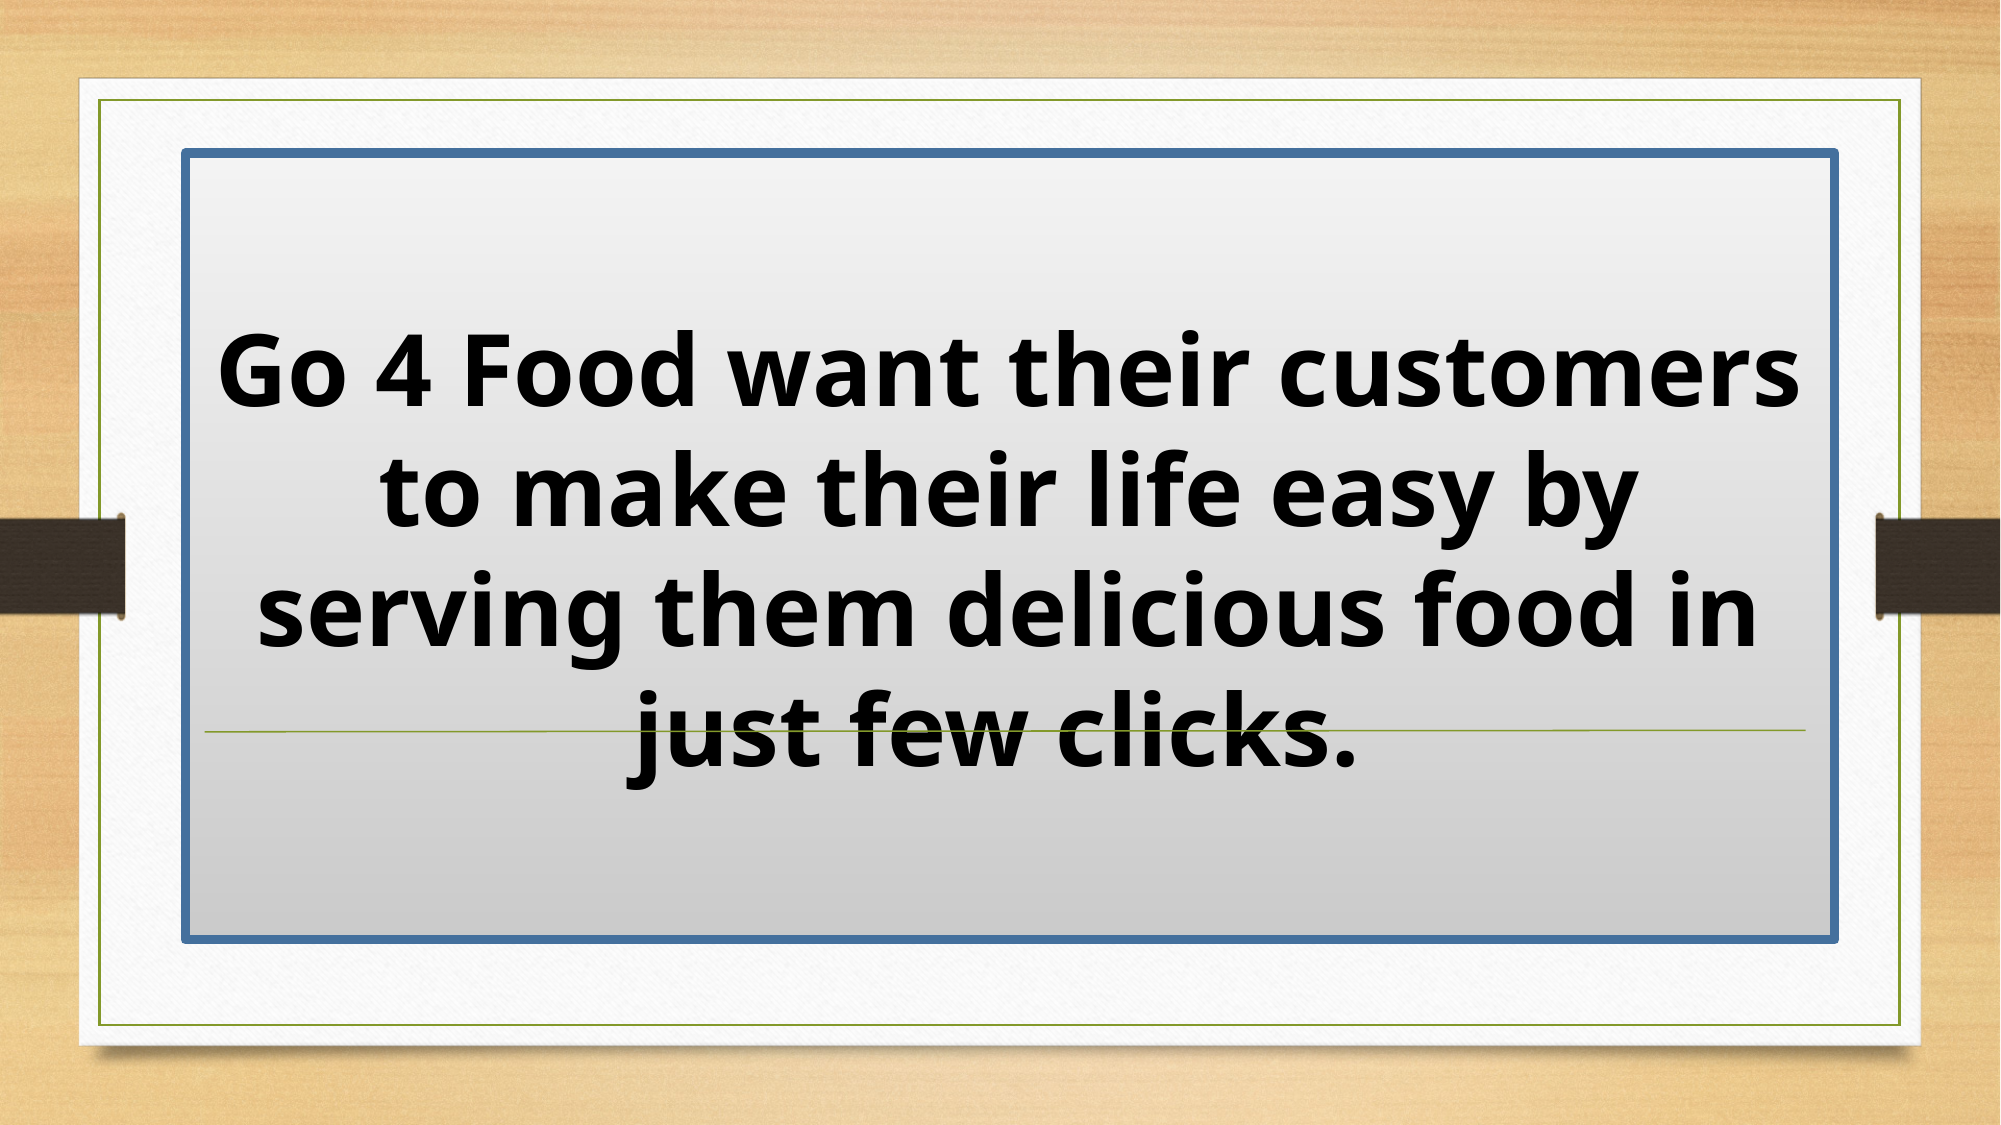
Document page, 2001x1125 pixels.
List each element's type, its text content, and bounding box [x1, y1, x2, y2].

title Go 4 Food want their customers to make their life easy by serving them delicious food in just few clicks. [184, 152, 1836, 941]
picture [0, 0, 2001, 1125]
